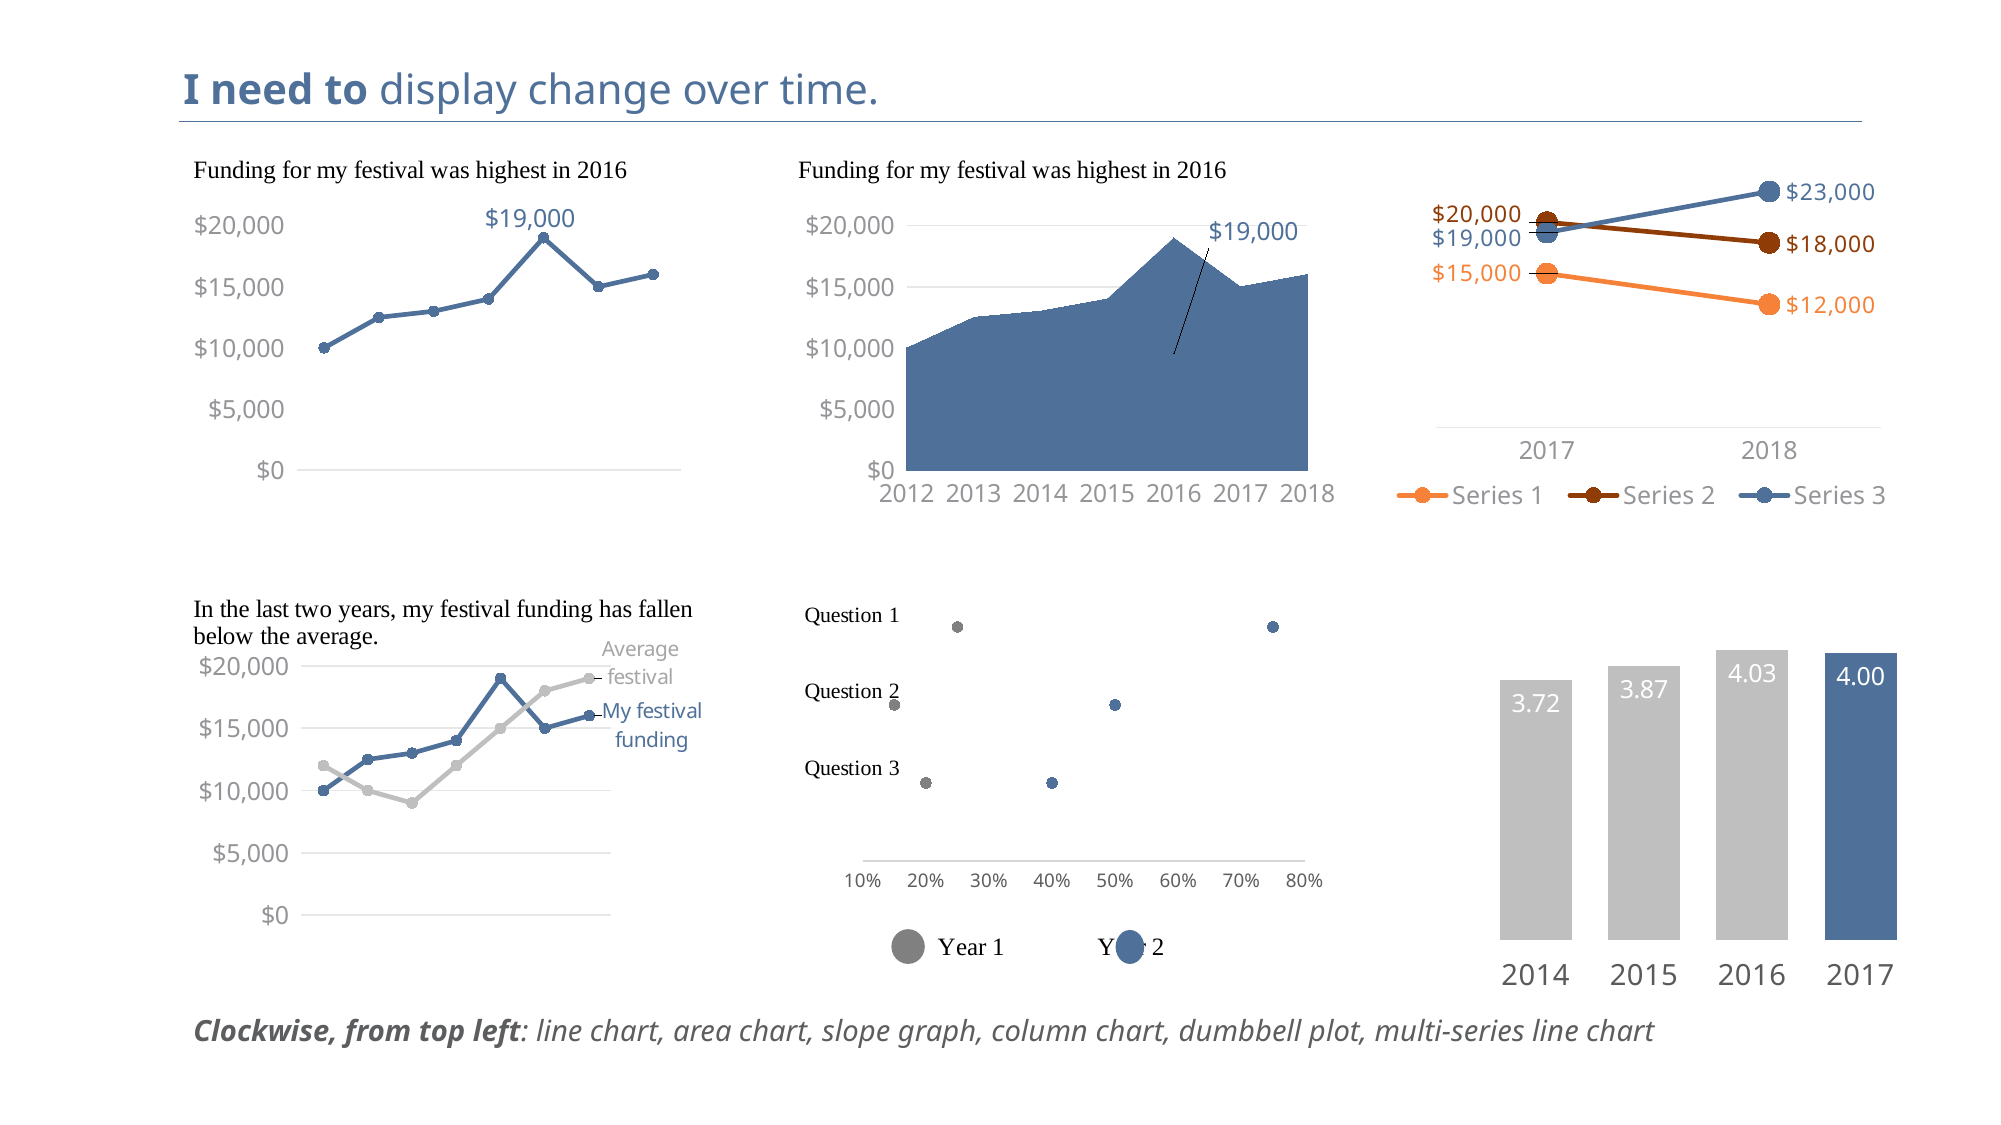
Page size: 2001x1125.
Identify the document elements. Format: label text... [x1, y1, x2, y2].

chart [1381, 153, 1904, 531]
chart [1472, 548, 1924, 1005]
chart [783, 149, 1336, 528]
chart [178, 149, 701, 528]
chart [766, 565, 1336, 1014]
chart [178, 588, 721, 974]
text_box I need to display change over time. [168, 55, 1902, 121]
text_box Clockwise, from top left: line chart, area chart, slope graph, column chart, dumbbell plot, multi-series line chart [178, 1005, 1846, 1055]
